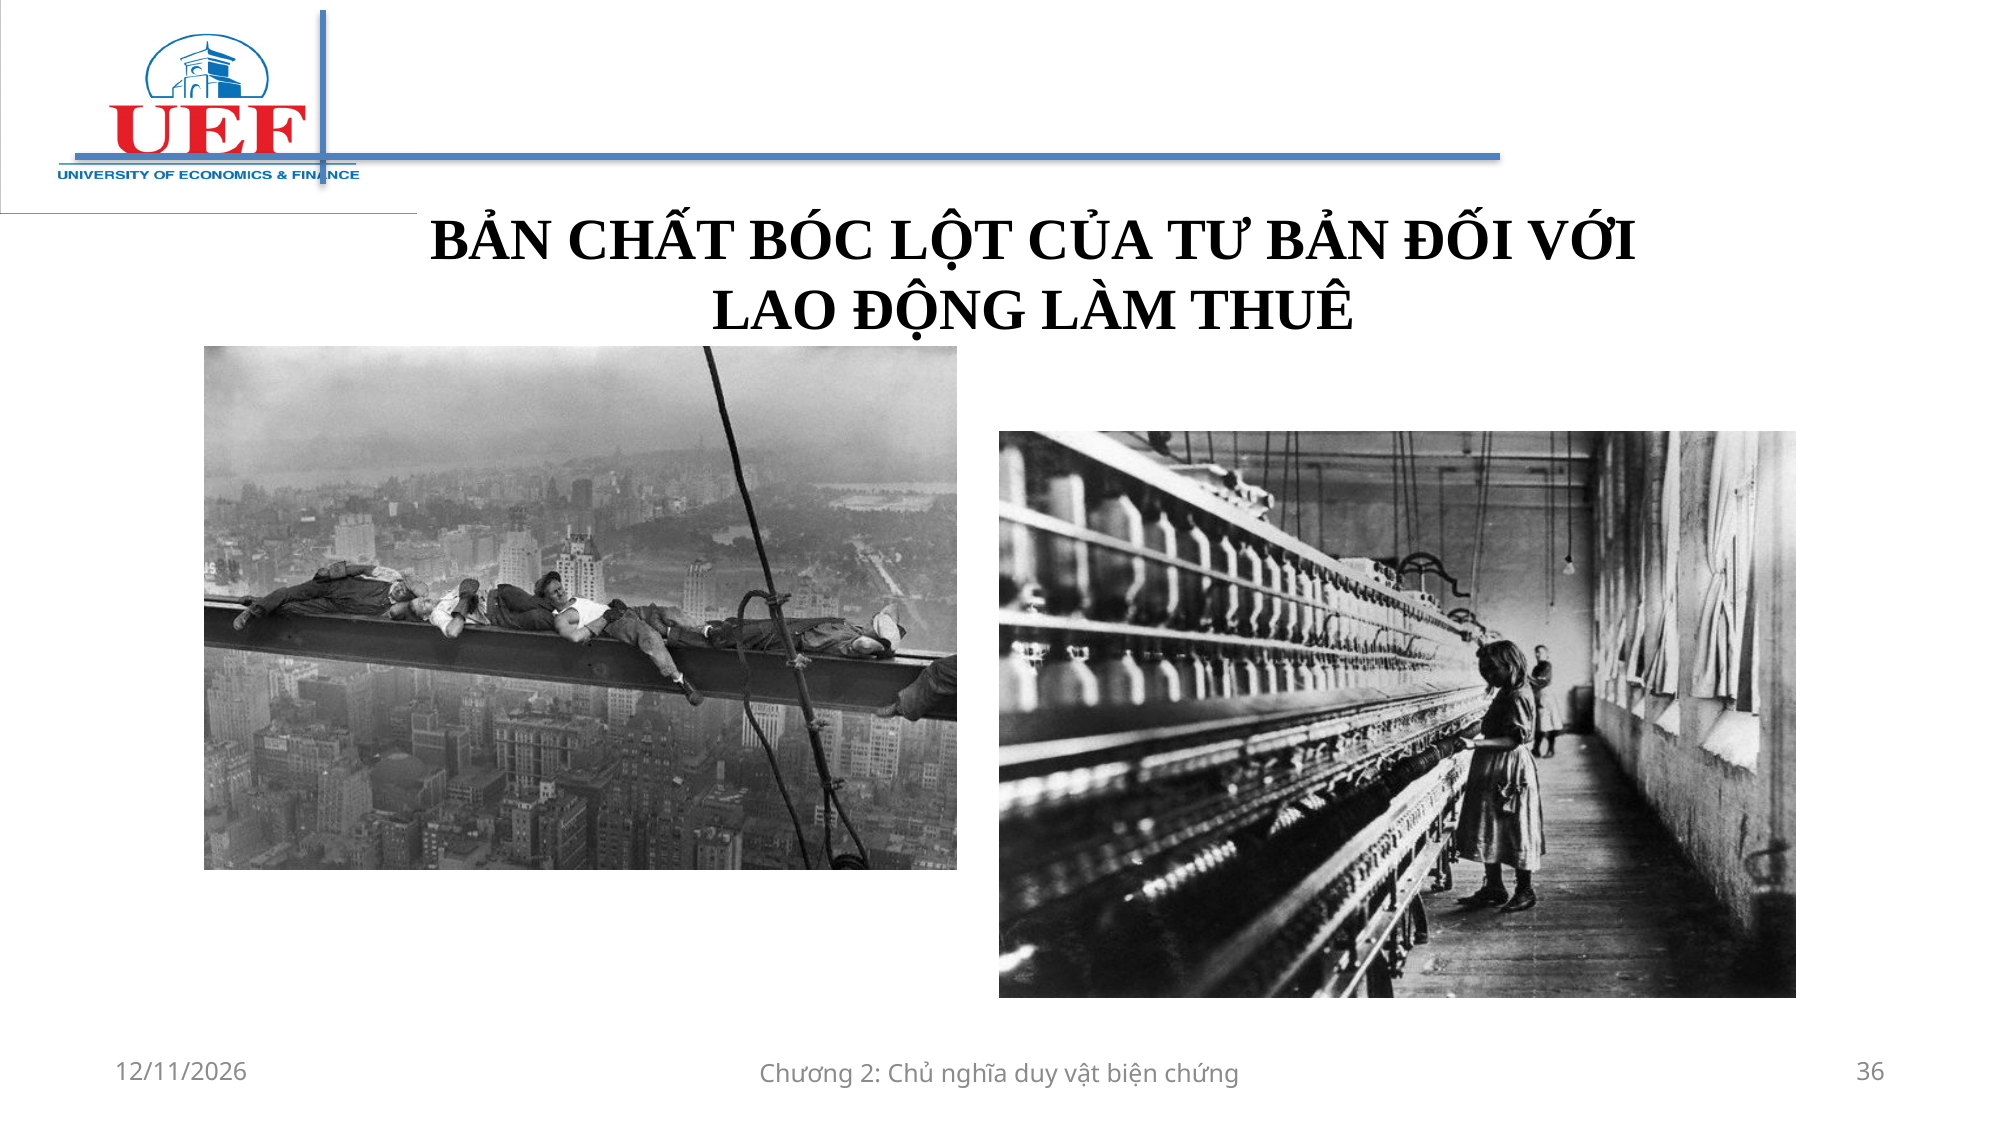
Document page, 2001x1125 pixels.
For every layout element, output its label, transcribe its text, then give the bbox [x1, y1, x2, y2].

picture [999, 431, 1796, 998]
picture [204, 346, 957, 870]
slide_number 36 [1433, 1042, 1900, 1103]
text_box BẢN CHẤT BÓC LỘT CỦA TƯ BẢN ĐỐI VỚI LAO ĐỘNG LÀM THUÊ [358, 177, 1709, 365]
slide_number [99, 1042, 567, 1103]
footer Chương 2: Chủ nghĩa duy vật biện chứng [683, 1042, 1317, 1103]
picture [0, 0, 417, 214]
